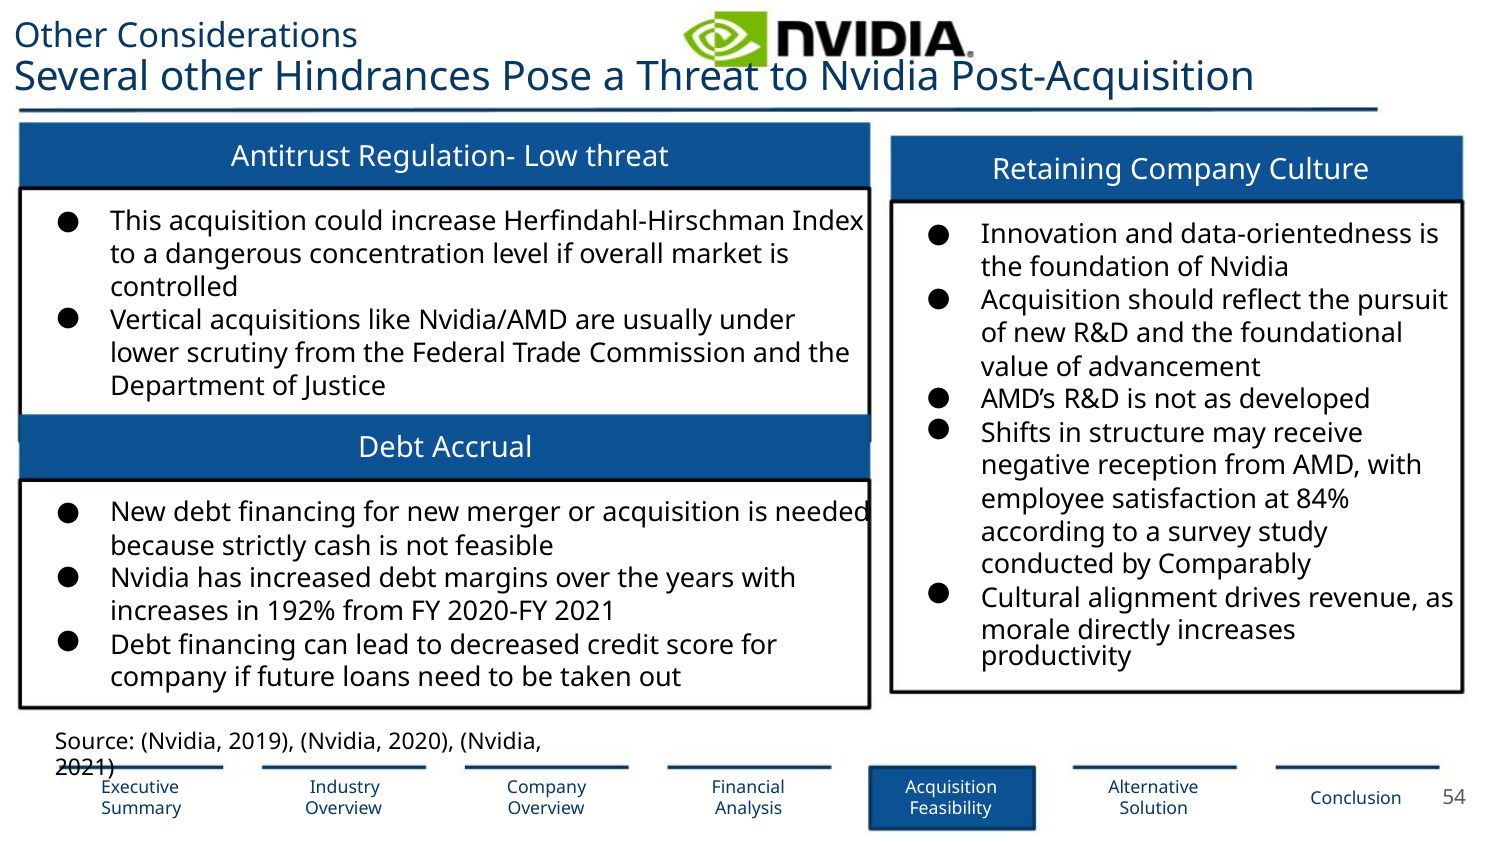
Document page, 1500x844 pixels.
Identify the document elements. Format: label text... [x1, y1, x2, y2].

text_box Retaining Company Culture [992, 151, 1388, 186]
text_box ● ● [926, 380, 969, 442]
text_box 54 [1442, 785, 1491, 810]
text_box Alternative Solution [1108, 776, 1228, 819]
text_box ● ● [56, 204, 98, 332]
text_box productivity [980, 639, 1155, 672]
text_box Executive Summary [101, 776, 210, 819]
text_box Acquisition Feasibility [905, 776, 1026, 819]
text_box Company Overview [506, 776, 613, 819]
text_box ● ● [926, 217, 969, 312]
text_box This acquisition could increase Herﬁndahl-Hirschman Index to a dangerous concentration level if overall market is controlled Vertical acquisitions like Nvidia/AMD are usually under lower scrutiny from the Federal Trade Commission and the Department of Justice [110, 203, 875, 401]
text_box Source: (Nvidia, 2019), (Nvidia, 2020), (Nvidia, 2021) [54, 728, 584, 780]
text_box Other Considerations Several other Hindrances Pose a Threat to Nvidia Post-Acquisition [13, 14, 1261, 99]
text_box Innovation and data-orientedness is the foundation of Nvidia Acquisition should reﬂect the pursuit of new R&D and the foundational value of advancement AMD’s R&D is not as developed Shifts in structure may receive negative reception from AMD, with employee satisfaction at 84% according to a survey study conducted by Comparably Cultural alignment drives revenue, as morale directly increases [980, 216, 1469, 646]
text_box Conclusion [1310, 787, 1431, 809]
text_box ● [926, 575, 969, 606]
text_box Debt Accrual [358, 429, 558, 464]
text_box Financial Analysis [711, 776, 814, 819]
text_box New debt ﬁnancing for new merger or acquisition is needed because strictly cash is not feasible Nvidia has increased debt margins over the years with increases in 192% from FY 2020-FY 2021 Debt ﬁnancing can lead to decreased credit score for company if future loans need to be taken out [110, 495, 879, 693]
text_box Antitrust Regulation- Low threat [230, 137, 686, 173]
text_box ● ● ● [56, 495, 98, 655]
text_box Industry Overview [305, 776, 411, 819]
text_box [0, 0, 1500, 844]
